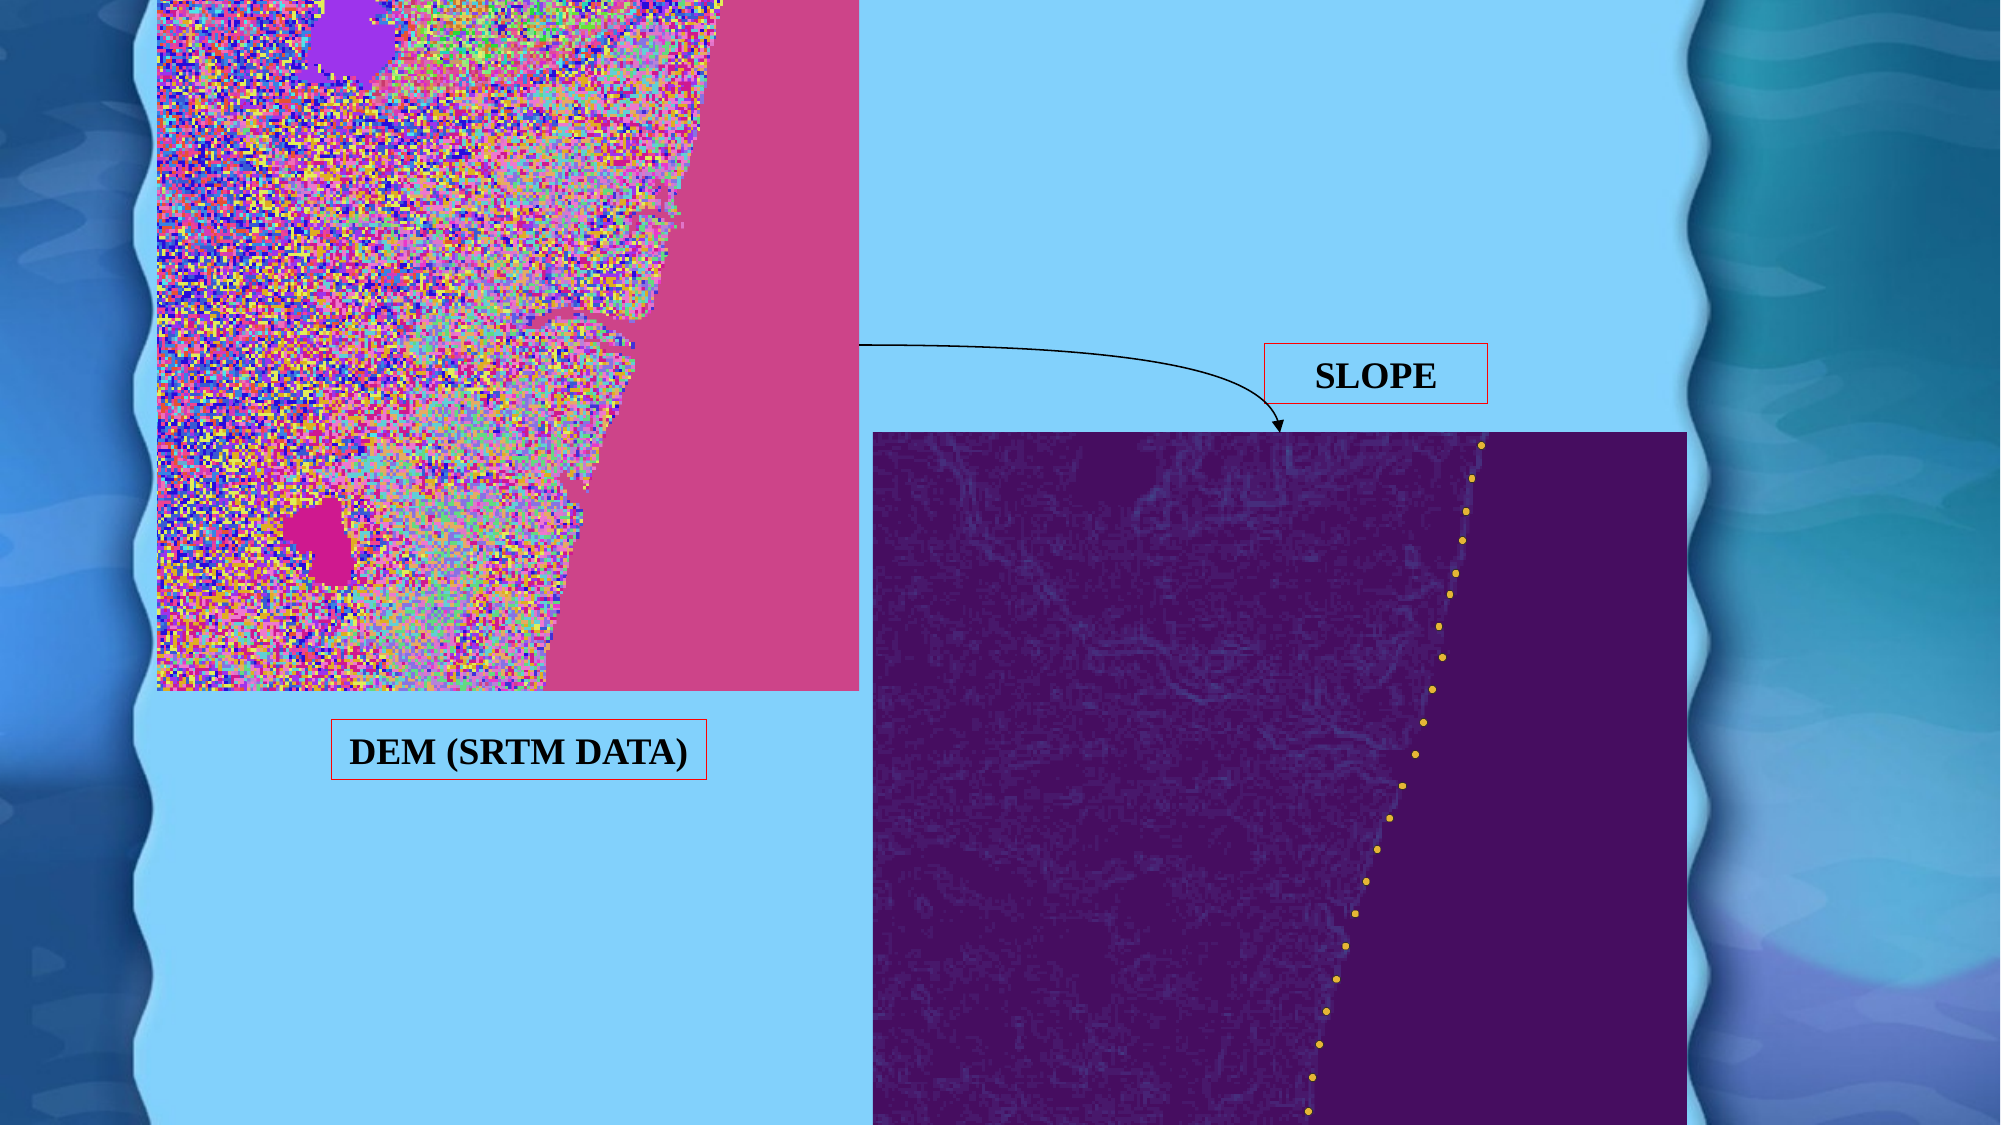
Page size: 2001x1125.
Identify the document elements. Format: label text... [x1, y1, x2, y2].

picture [0, 0, 2001, 1125]
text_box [858, 344, 1281, 433]
text_box SLOPE [1264, 343, 1488, 404]
text_box DEM (SRTM DATA) [331, 719, 707, 780]
